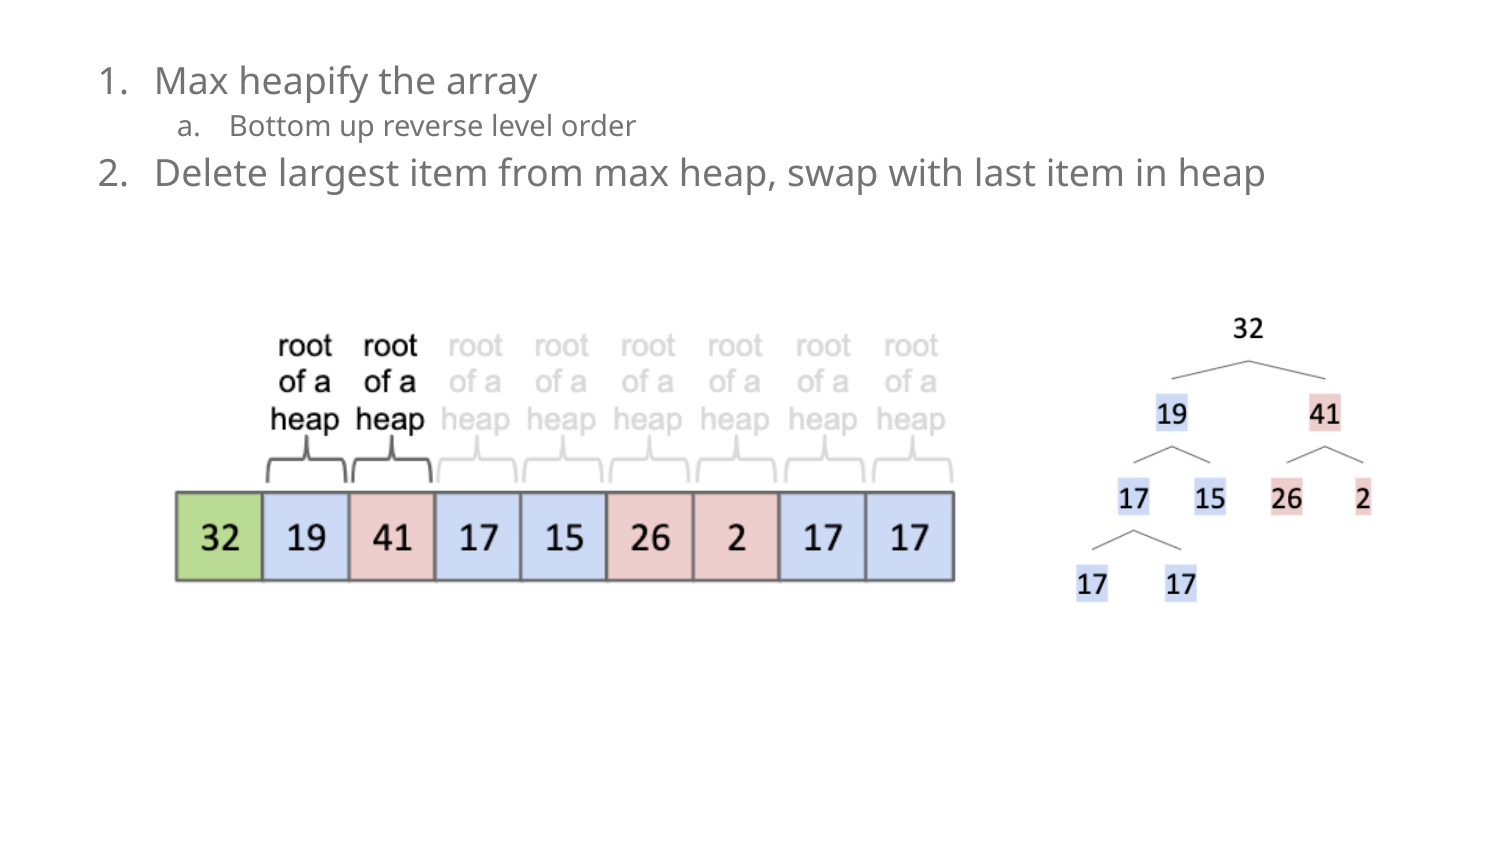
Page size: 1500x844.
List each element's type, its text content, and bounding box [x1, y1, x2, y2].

picture [1055, 308, 1404, 623]
picture [139, 314, 993, 618]
list Max heapify the array Bottom up reverse level order Delete largest item from max heap, swap with last item in heap [64, 35, 1413, 481]
